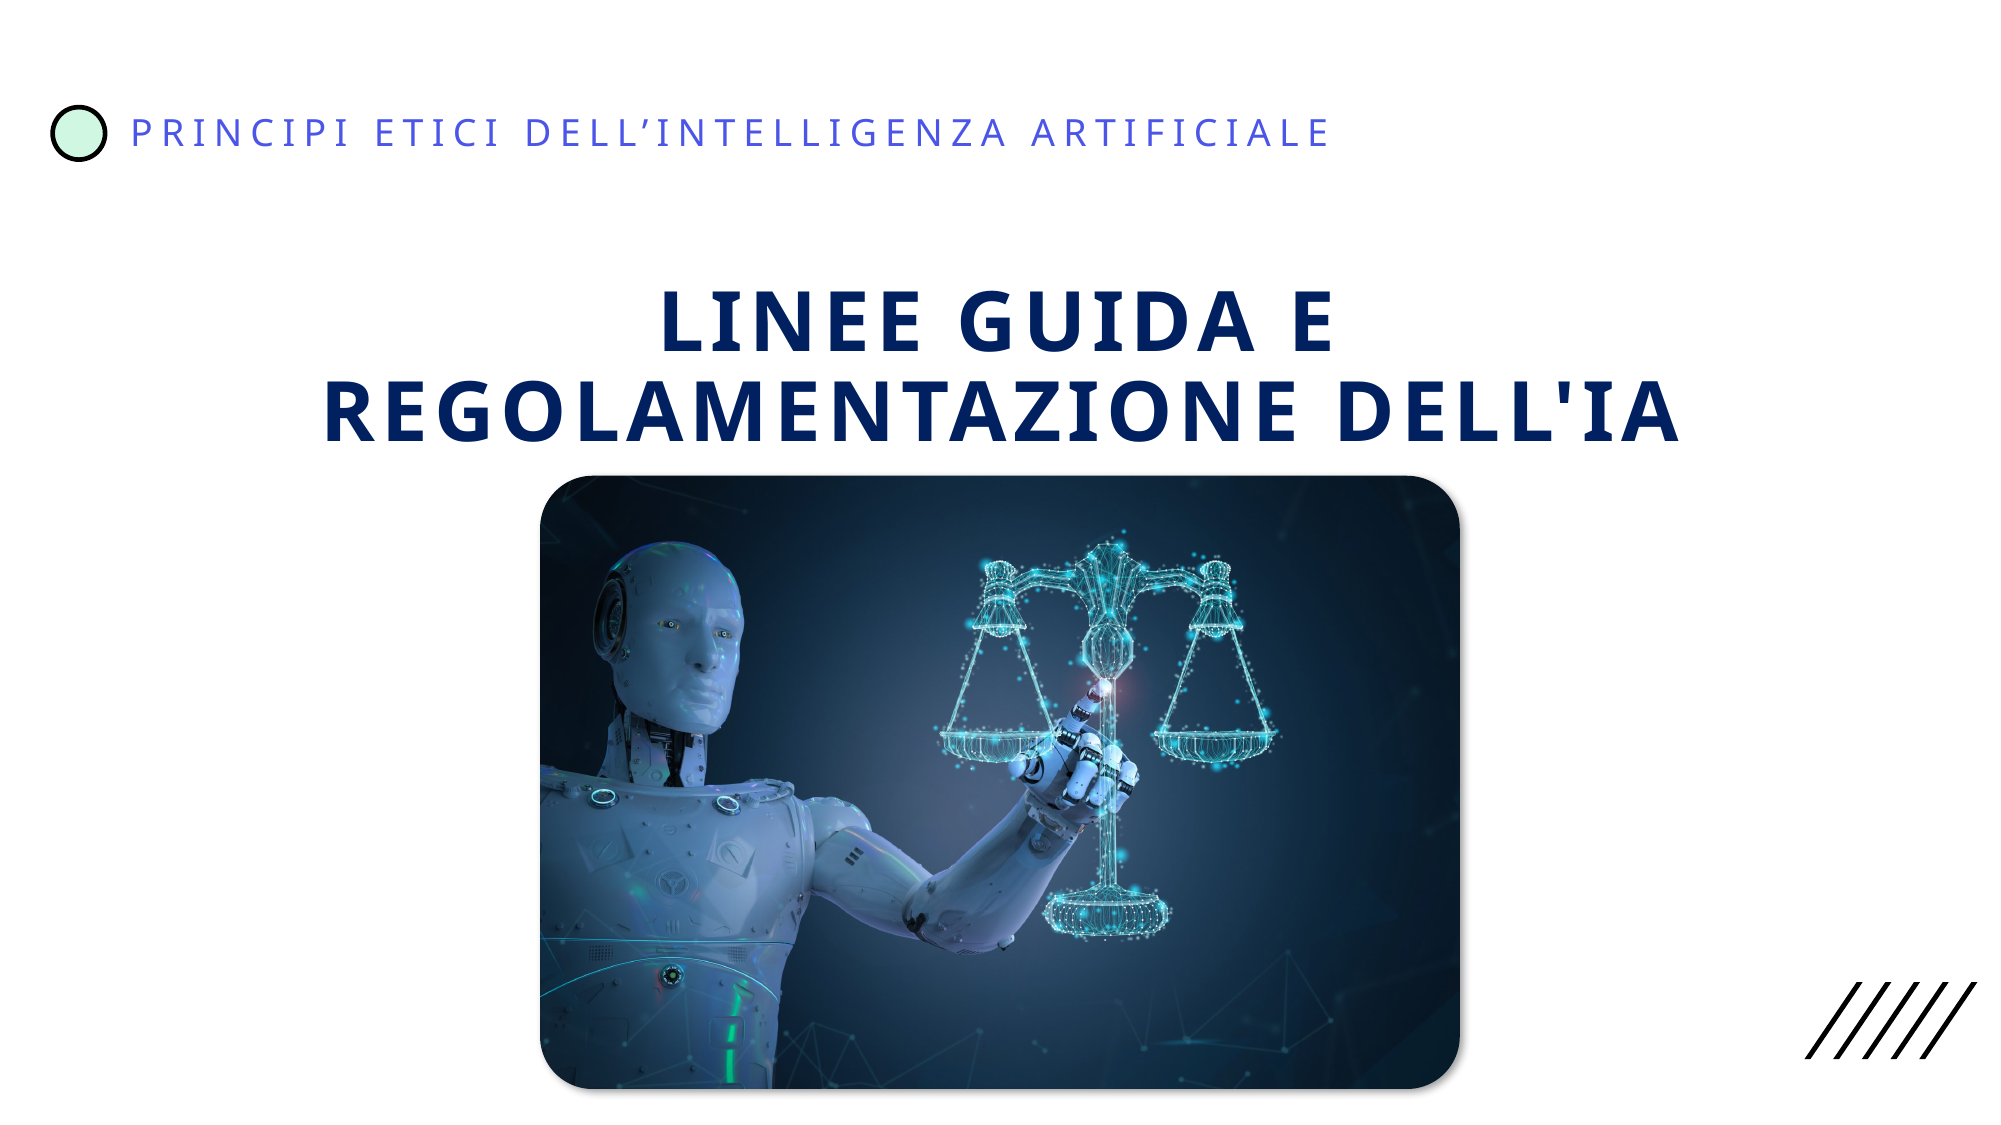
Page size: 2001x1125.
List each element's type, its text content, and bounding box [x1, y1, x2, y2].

text_box PRINCIPI ETICI DELL’INTELLIGENZA ARTIFICIALE [115, 106, 1439, 170]
picture [540, 475, 1460, 1090]
text_box Linee guida e regolamentazione dell'IA [175, 178, 1825, 467]
